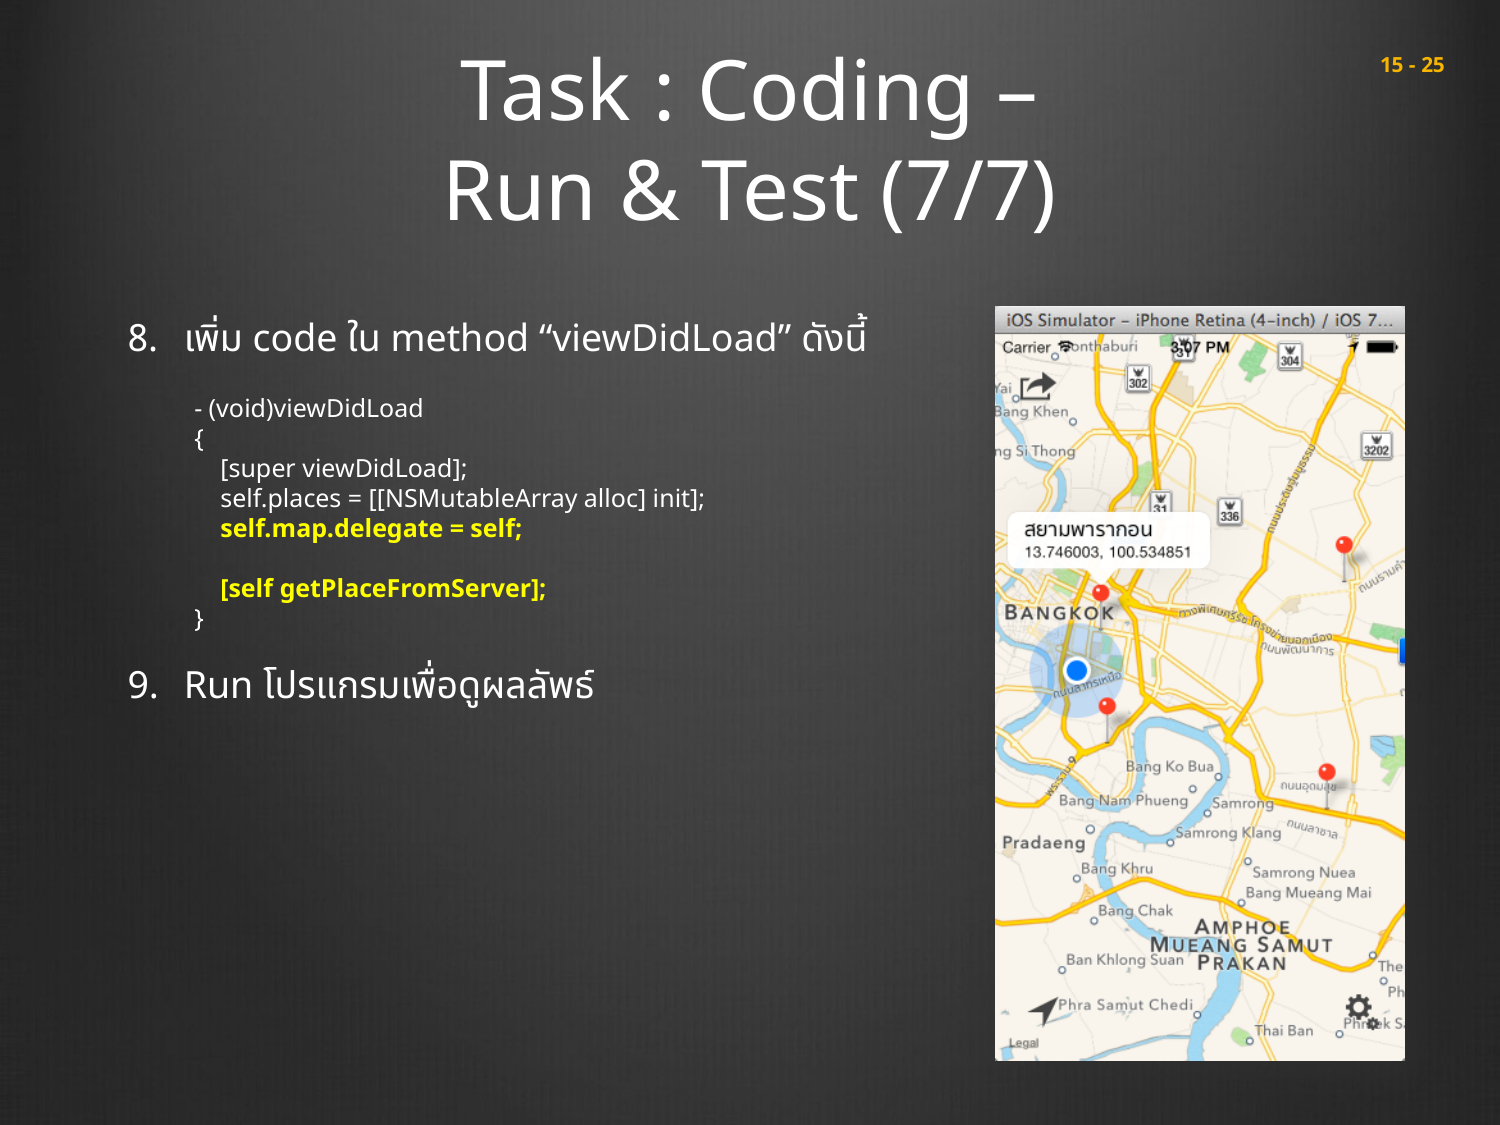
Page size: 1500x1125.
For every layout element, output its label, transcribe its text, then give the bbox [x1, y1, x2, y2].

text_box 15 - 25 [1306, 43, 1460, 86]
picture [994, 306, 1405, 1062]
title Task : Coding – Run & Test (7/7) [112, 19, 1388, 255]
text_box - (void)viewDidLoad { [super viewDidLoad]; self.places = [[NSMutableArray alloc] init]; self.map.delegate = self; [self getPlaceFromServer]; } [179, 385, 977, 640]
list เพิ่ม code ใน method “viewDidLoad” ดังนี้ Run โปรแกรมเพื่อดูผลลัพธ์ [112, 306, 988, 1005]
